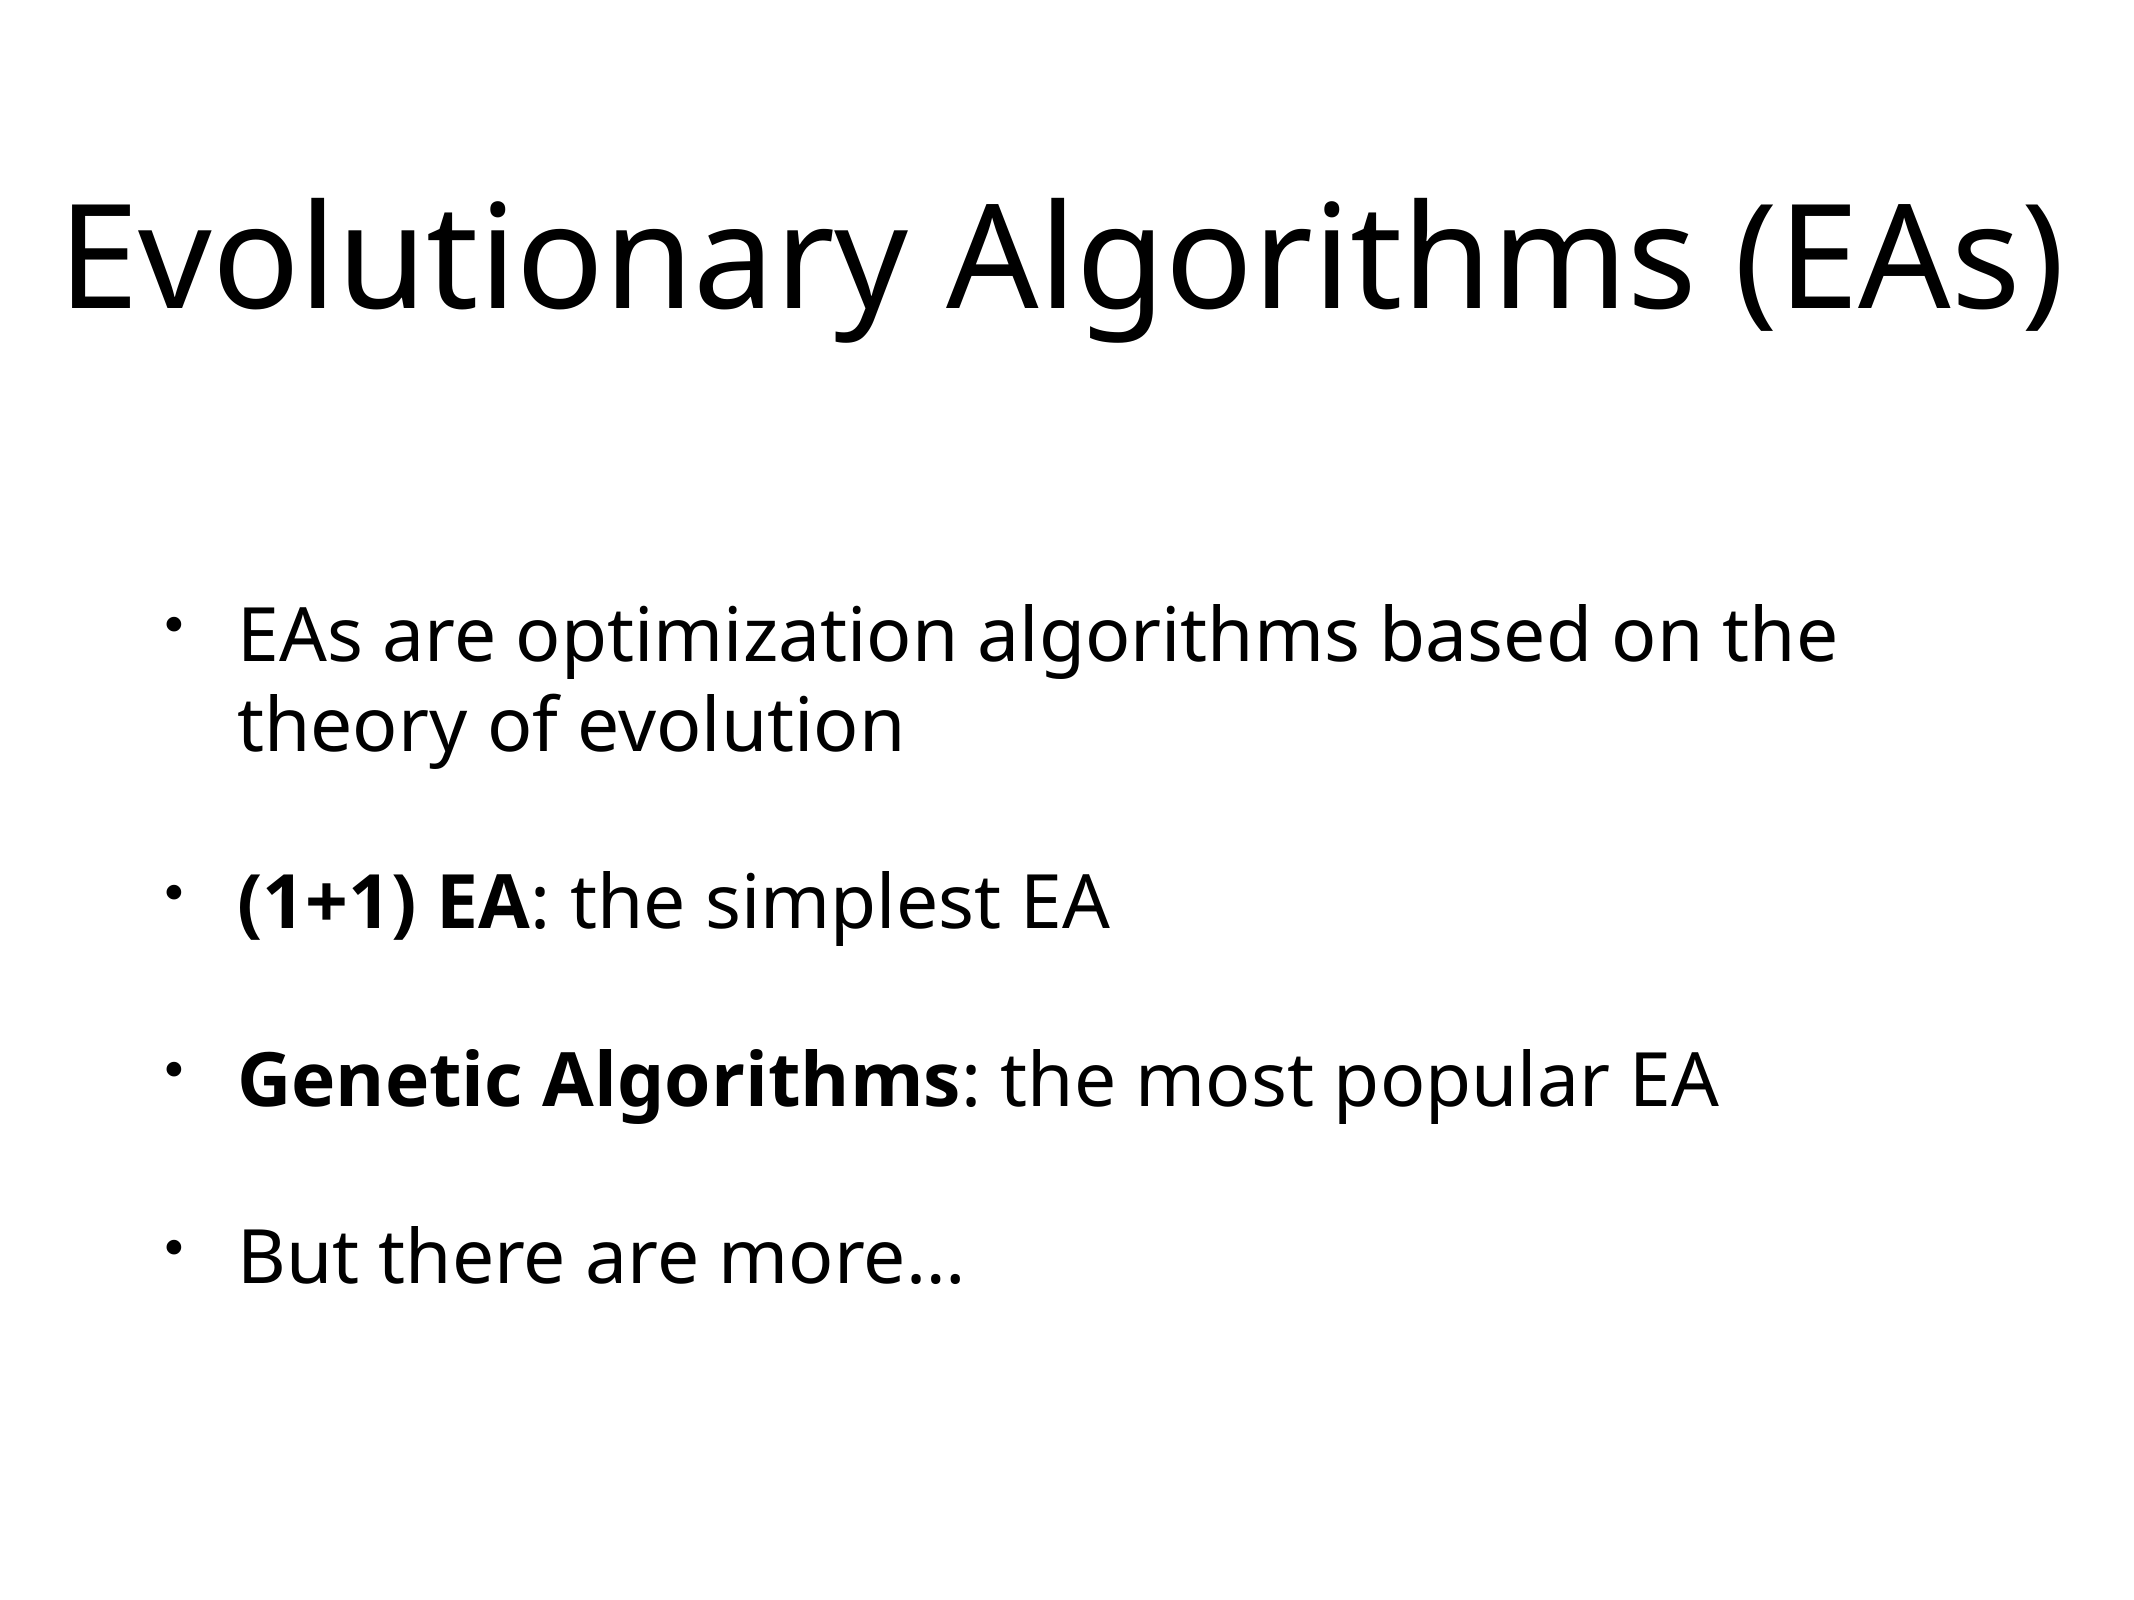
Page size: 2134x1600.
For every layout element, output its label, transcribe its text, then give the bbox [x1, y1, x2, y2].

title Evolutionary Algorithms (EAs) [25, 72, 2099, 428]
list EAs are optimization algorithms based on the theory of evolution (1+1) EA: the simplest EA Genetic Algorithms: the most popular EA But there are more… [155, 426, 1978, 1459]
